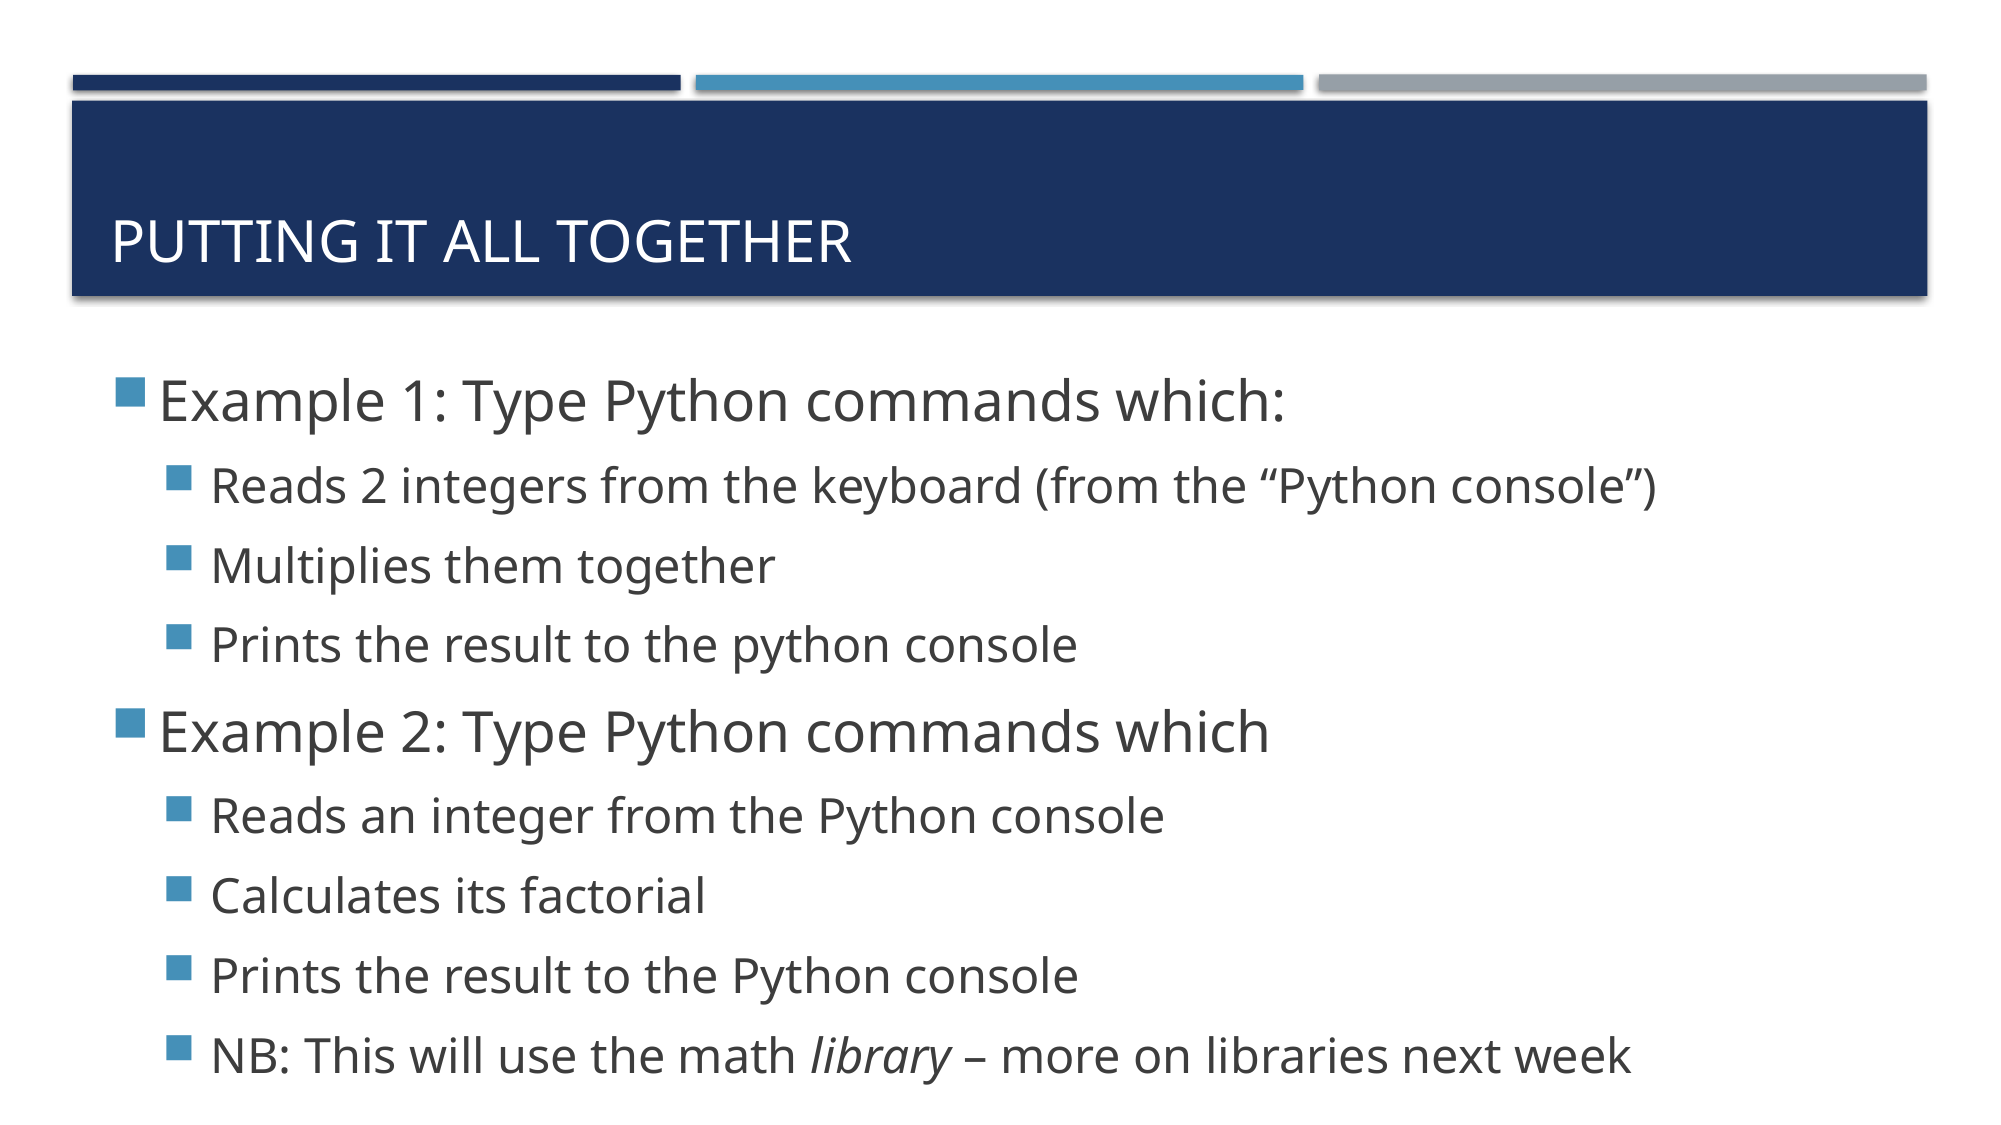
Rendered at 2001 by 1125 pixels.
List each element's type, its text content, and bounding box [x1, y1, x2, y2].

title Putting it all together [95, 115, 1905, 282]
list Example 1: Type Python commands which: Reads 2 integers from the keyboard (from the “Python console”) Multiplies them together Prints the result to the python console Example 2: Type Python commands which Reads an integer from the Python console Calculates its factorial Prints the result to the Python console NB: This will use the math library – more on libraries next week [95, 357, 1905, 1099]
